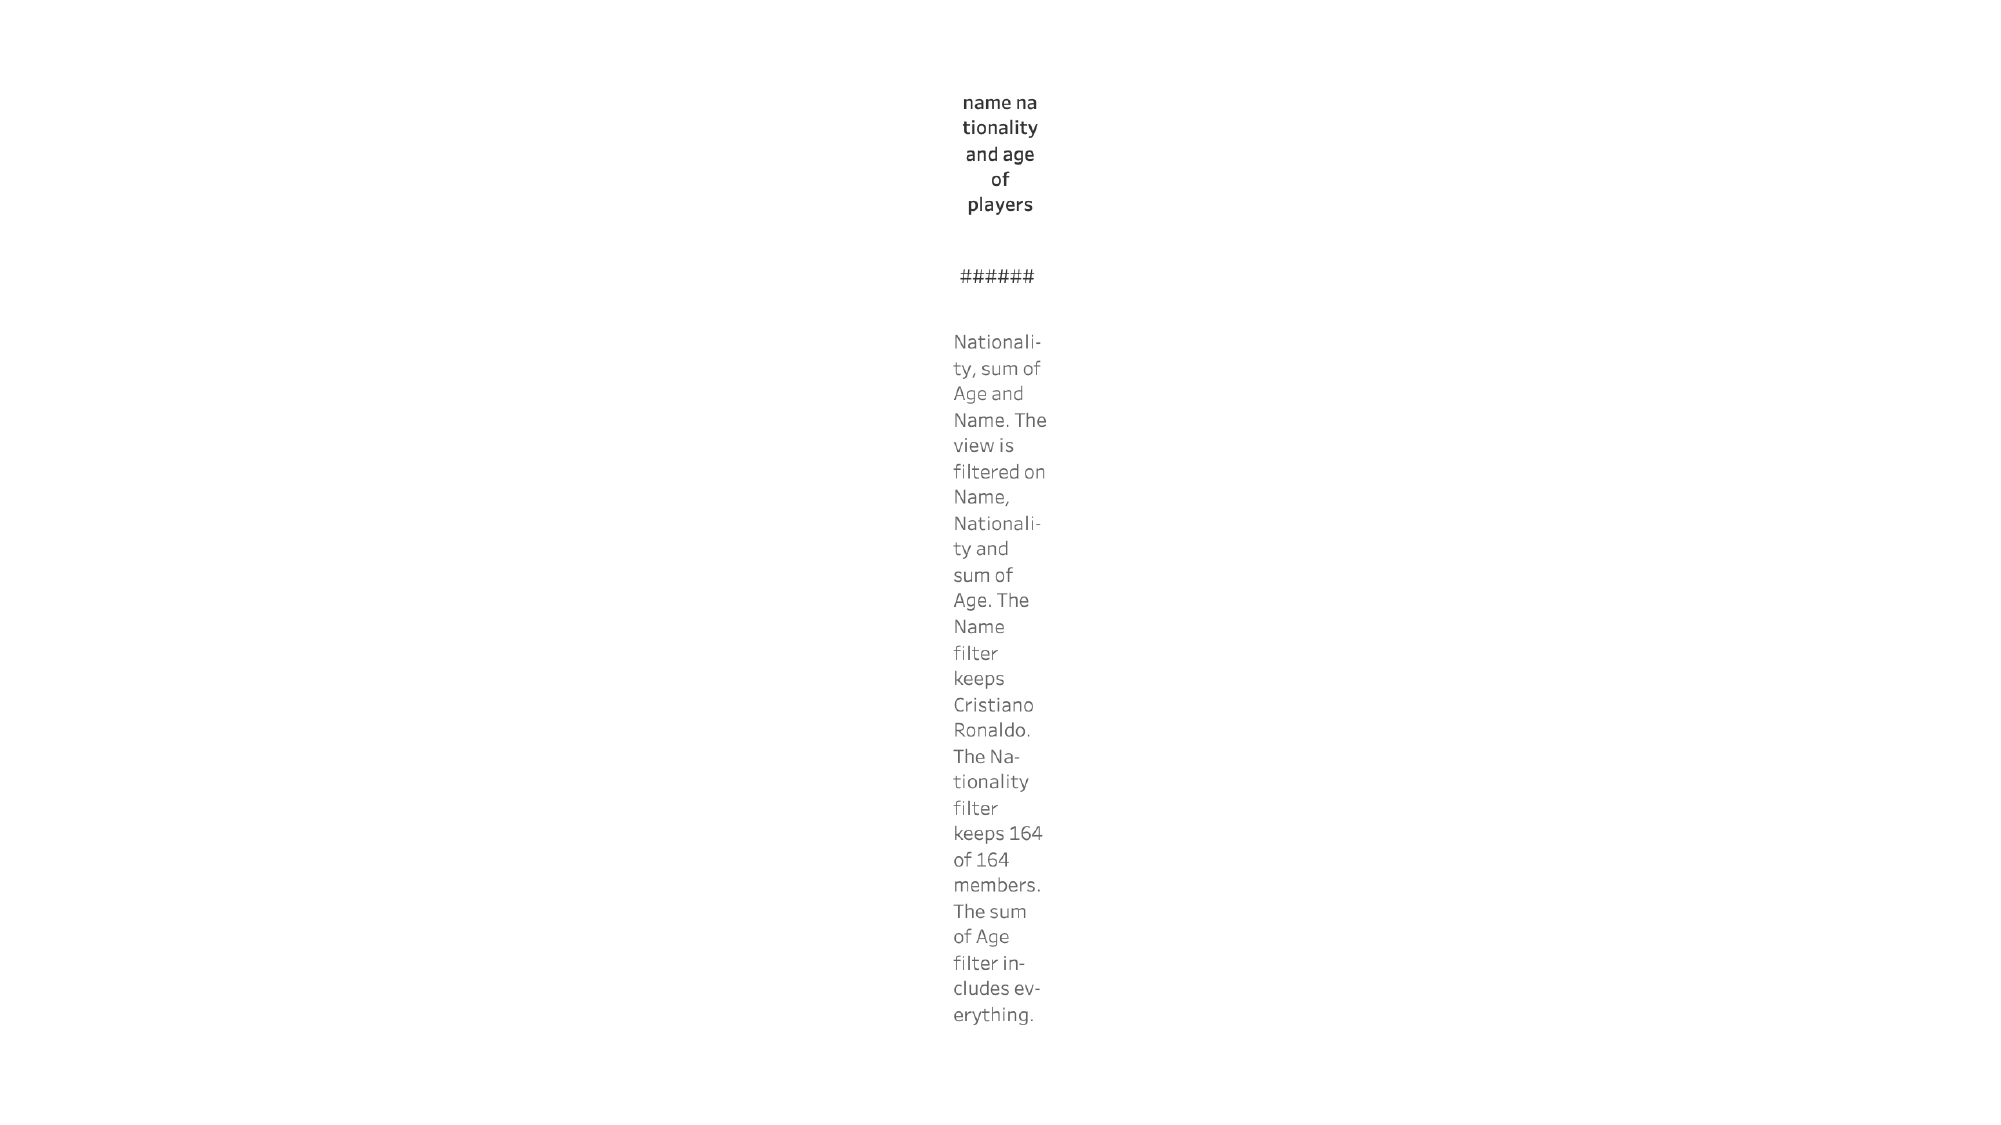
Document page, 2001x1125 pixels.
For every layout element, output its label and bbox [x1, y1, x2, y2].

picture [953, 79, 1047, 1046]
